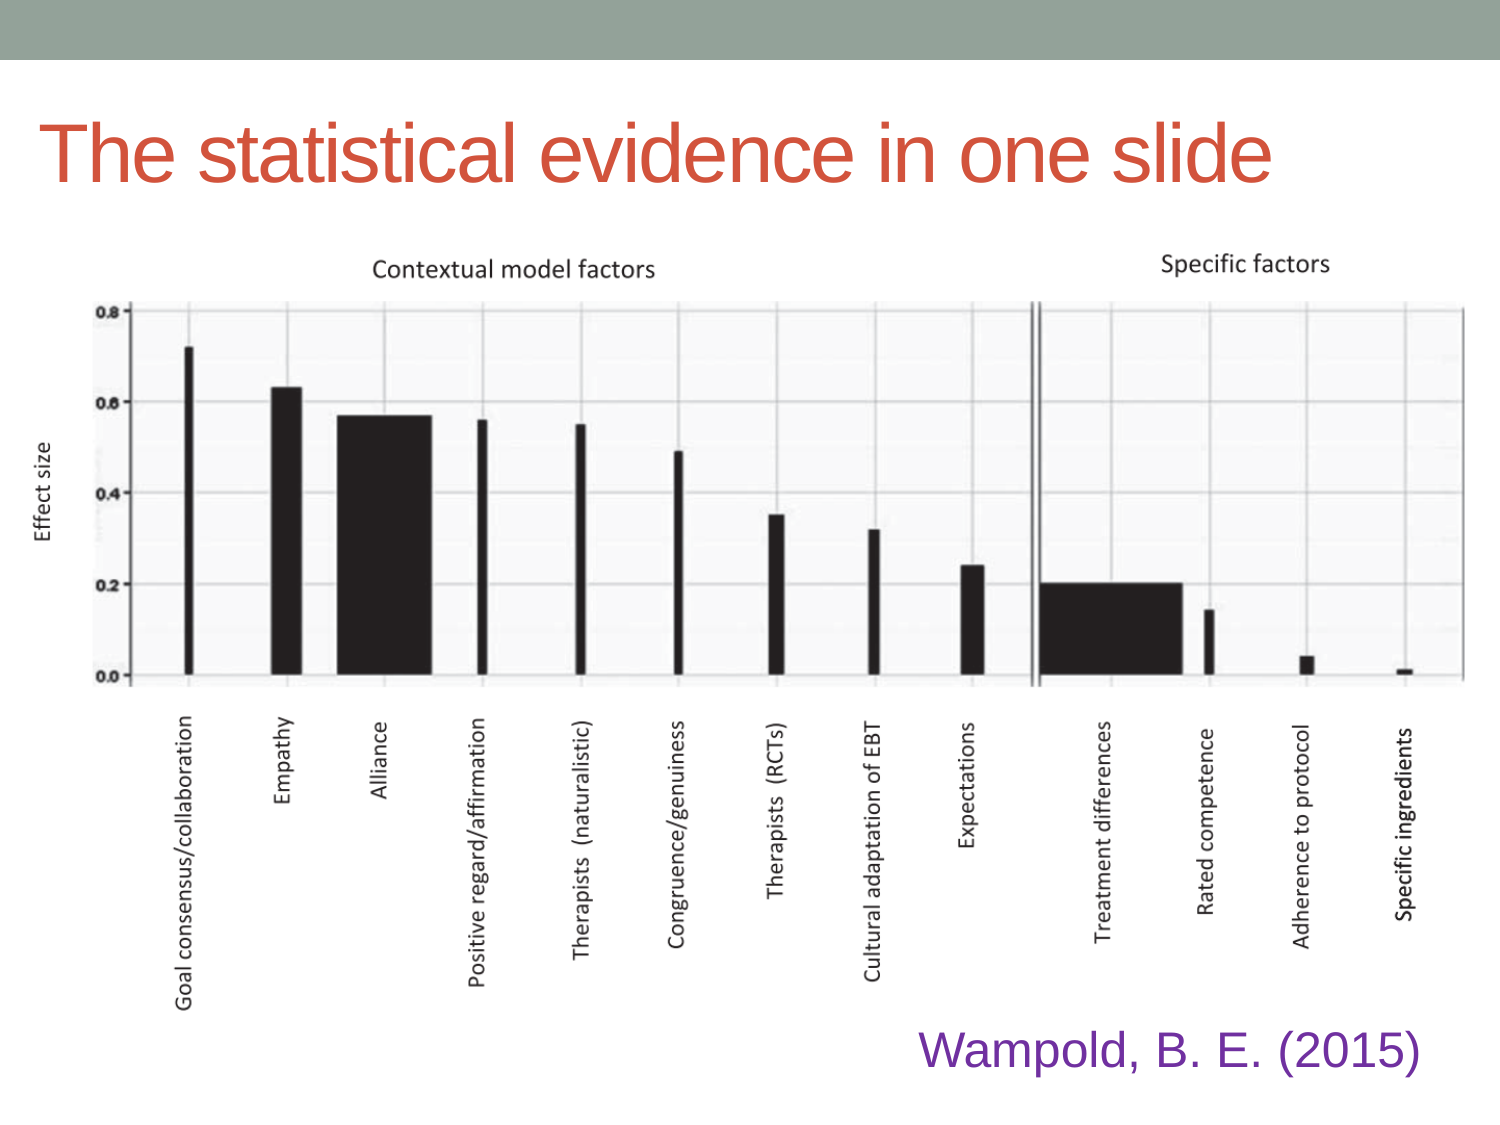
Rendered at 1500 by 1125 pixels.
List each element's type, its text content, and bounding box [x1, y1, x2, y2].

title The statistical evidence in one slide [23, 90, 1417, 209]
picture [23, 243, 1477, 1020]
text_box Wampold, B. E. (2015) [903, 1027, 1477, 1085]
